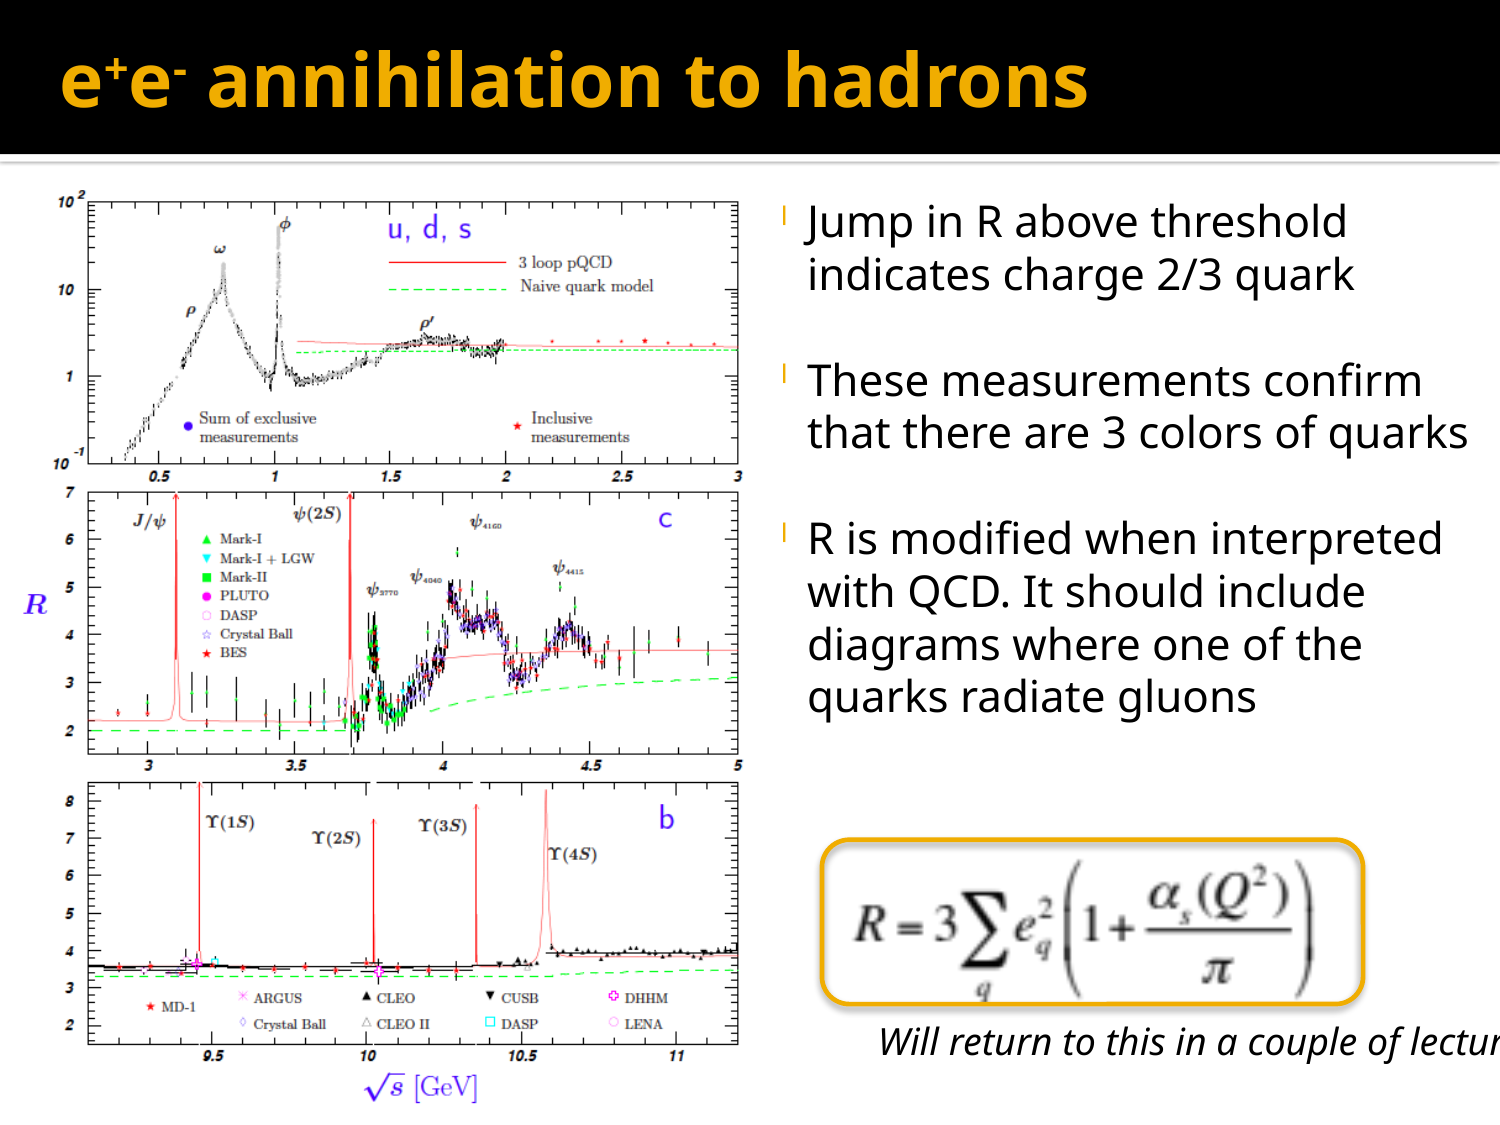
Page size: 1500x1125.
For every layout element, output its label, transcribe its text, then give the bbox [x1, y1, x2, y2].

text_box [847, 851, 1318, 1011]
text_box [821, 839, 1364, 1005]
text_box Will return to this in a couple of lectures [863, 1010, 1500, 1071]
list Jump in R above threshold indicates charge 2/3 quark These measurements confirm that there are 3 colors of quarks R is modified when interpreted with QCD. It should include diagrams where one of the quarks radiate gluons [788, 178, 1495, 758]
title e+e- annihilation to hadrons [44, 0, 1467, 155]
picture [0, 168, 783, 1123]
